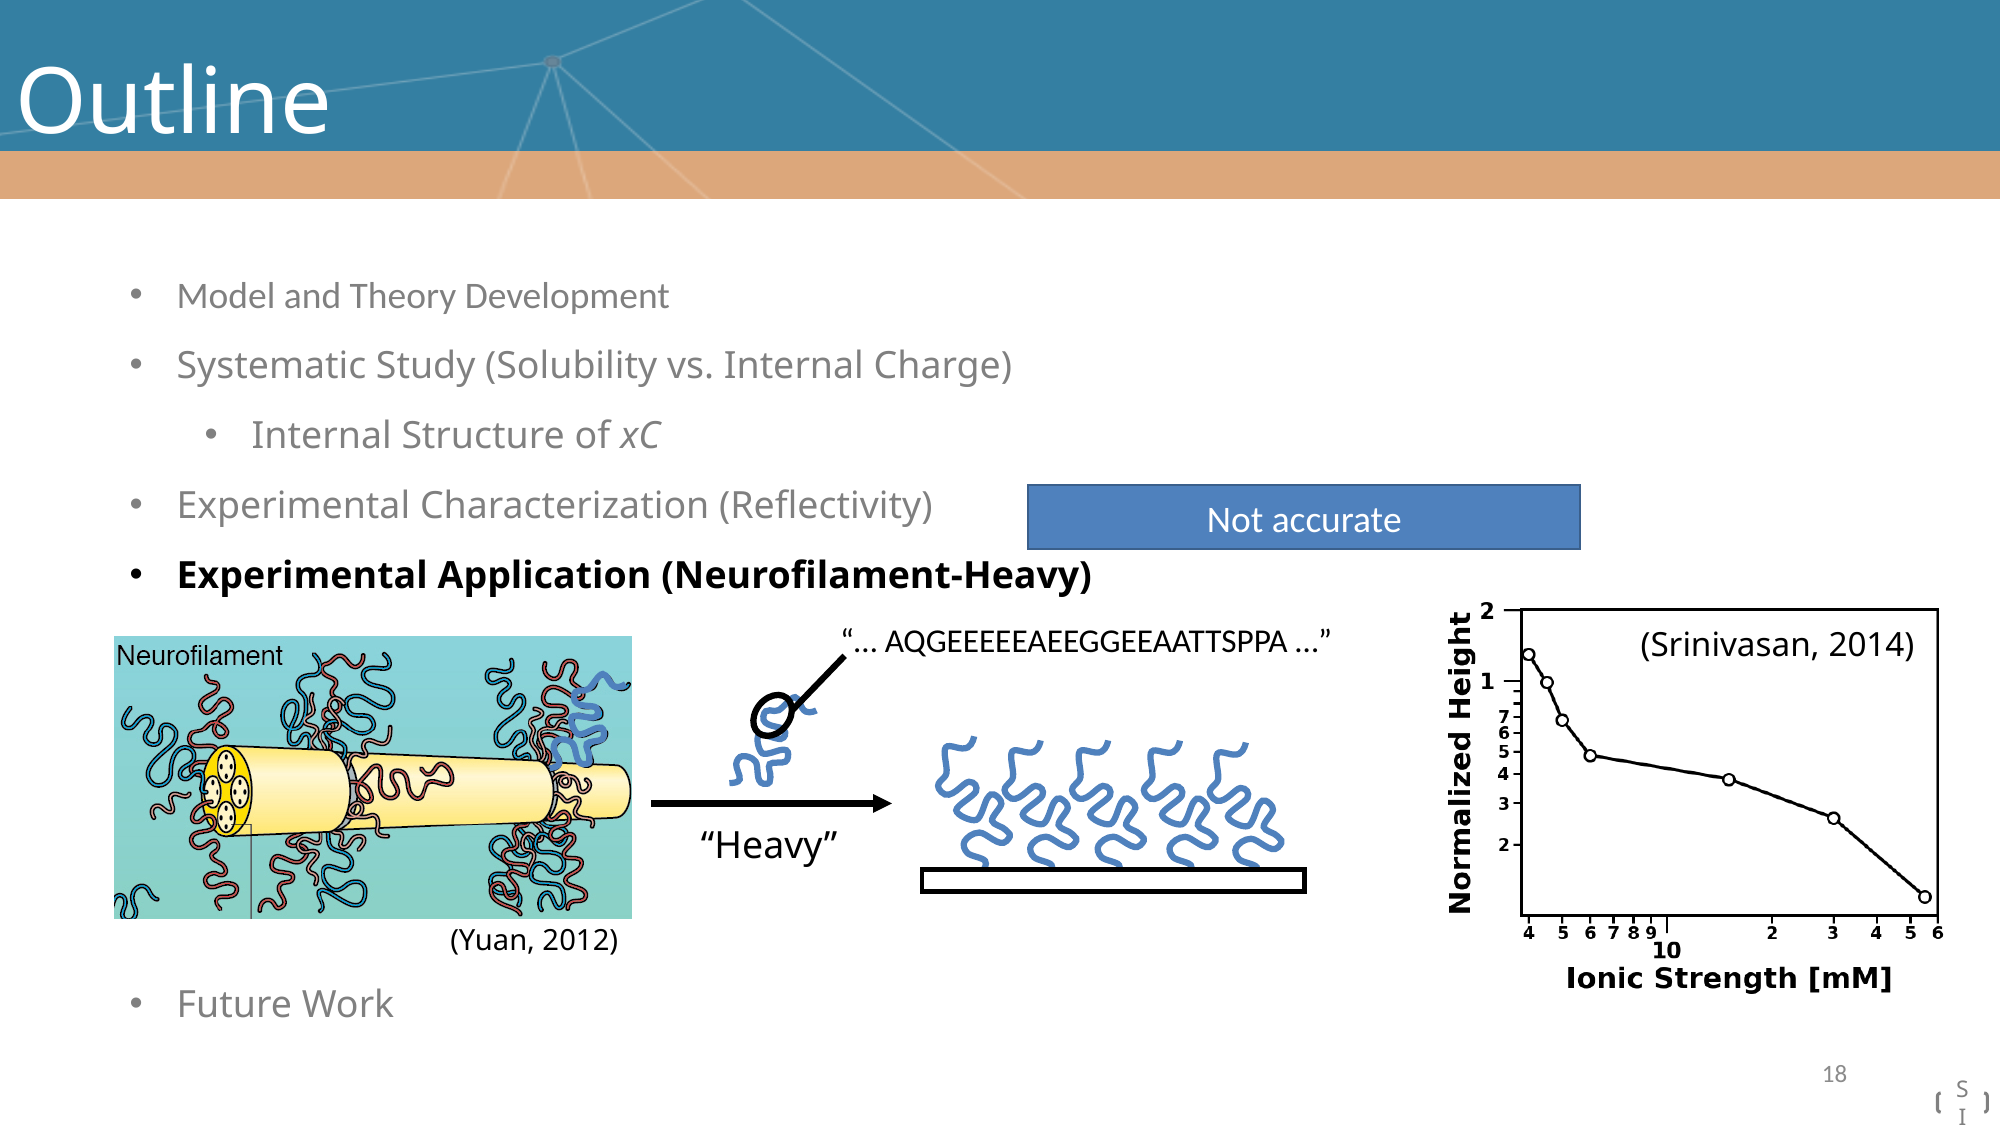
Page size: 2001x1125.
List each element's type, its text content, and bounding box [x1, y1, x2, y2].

picture [114, 636, 632, 919]
text_box “Heavy” [686, 813, 853, 874]
text_box “… AQGEEEEEAEEGGEEAATTSPPA …” [825, 612, 1367, 667]
text_box (Yuan, 2012) [398, 914, 634, 964]
slide_number 18 [1412, 1042, 1863, 1103]
picture [114, 897, 124, 919]
text_box [752, 693, 793, 737]
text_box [922, 743, 1305, 892]
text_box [791, 655, 845, 711]
text_box [729, 711, 817, 785]
text_box Model and Theory Development Systematic Study (Solubility vs. Internal Charge) Internal Structure of xC Experimental Characterization (Reflectivity) Experimental Application (Neurofilament-Heavy) [114, 263, 1135, 604]
text_box Future Work [114, 972, 1086, 1033]
title Outline [0, 22, 1725, 151]
text_box Not accurate [1027, 484, 1581, 550]
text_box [1443, 596, 1958, 999]
picture [0, 151, 2000, 199]
